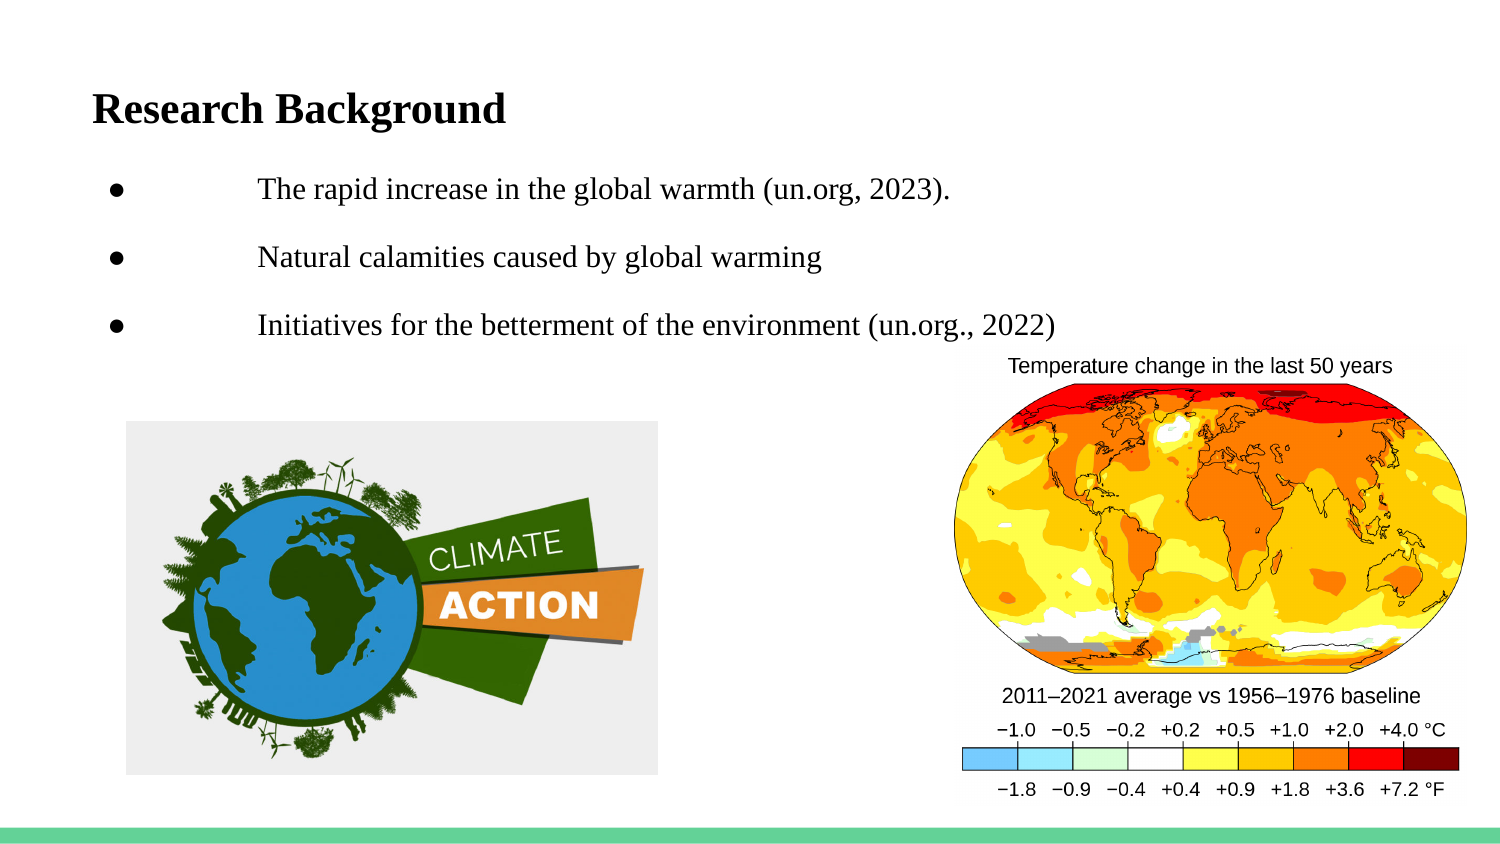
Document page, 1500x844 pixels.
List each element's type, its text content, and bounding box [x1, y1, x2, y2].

picture [126, 421, 658, 775]
list ● The rapid increase in the global warmth (un.org, 2023). ● Natural calamities caused by global warming ● Initiatives for the betterment of the environment (un.org., 2022) [92, 147, 1246, 565]
picture [953, 344, 1467, 806]
title Research Background [77, 37, 1231, 148]
